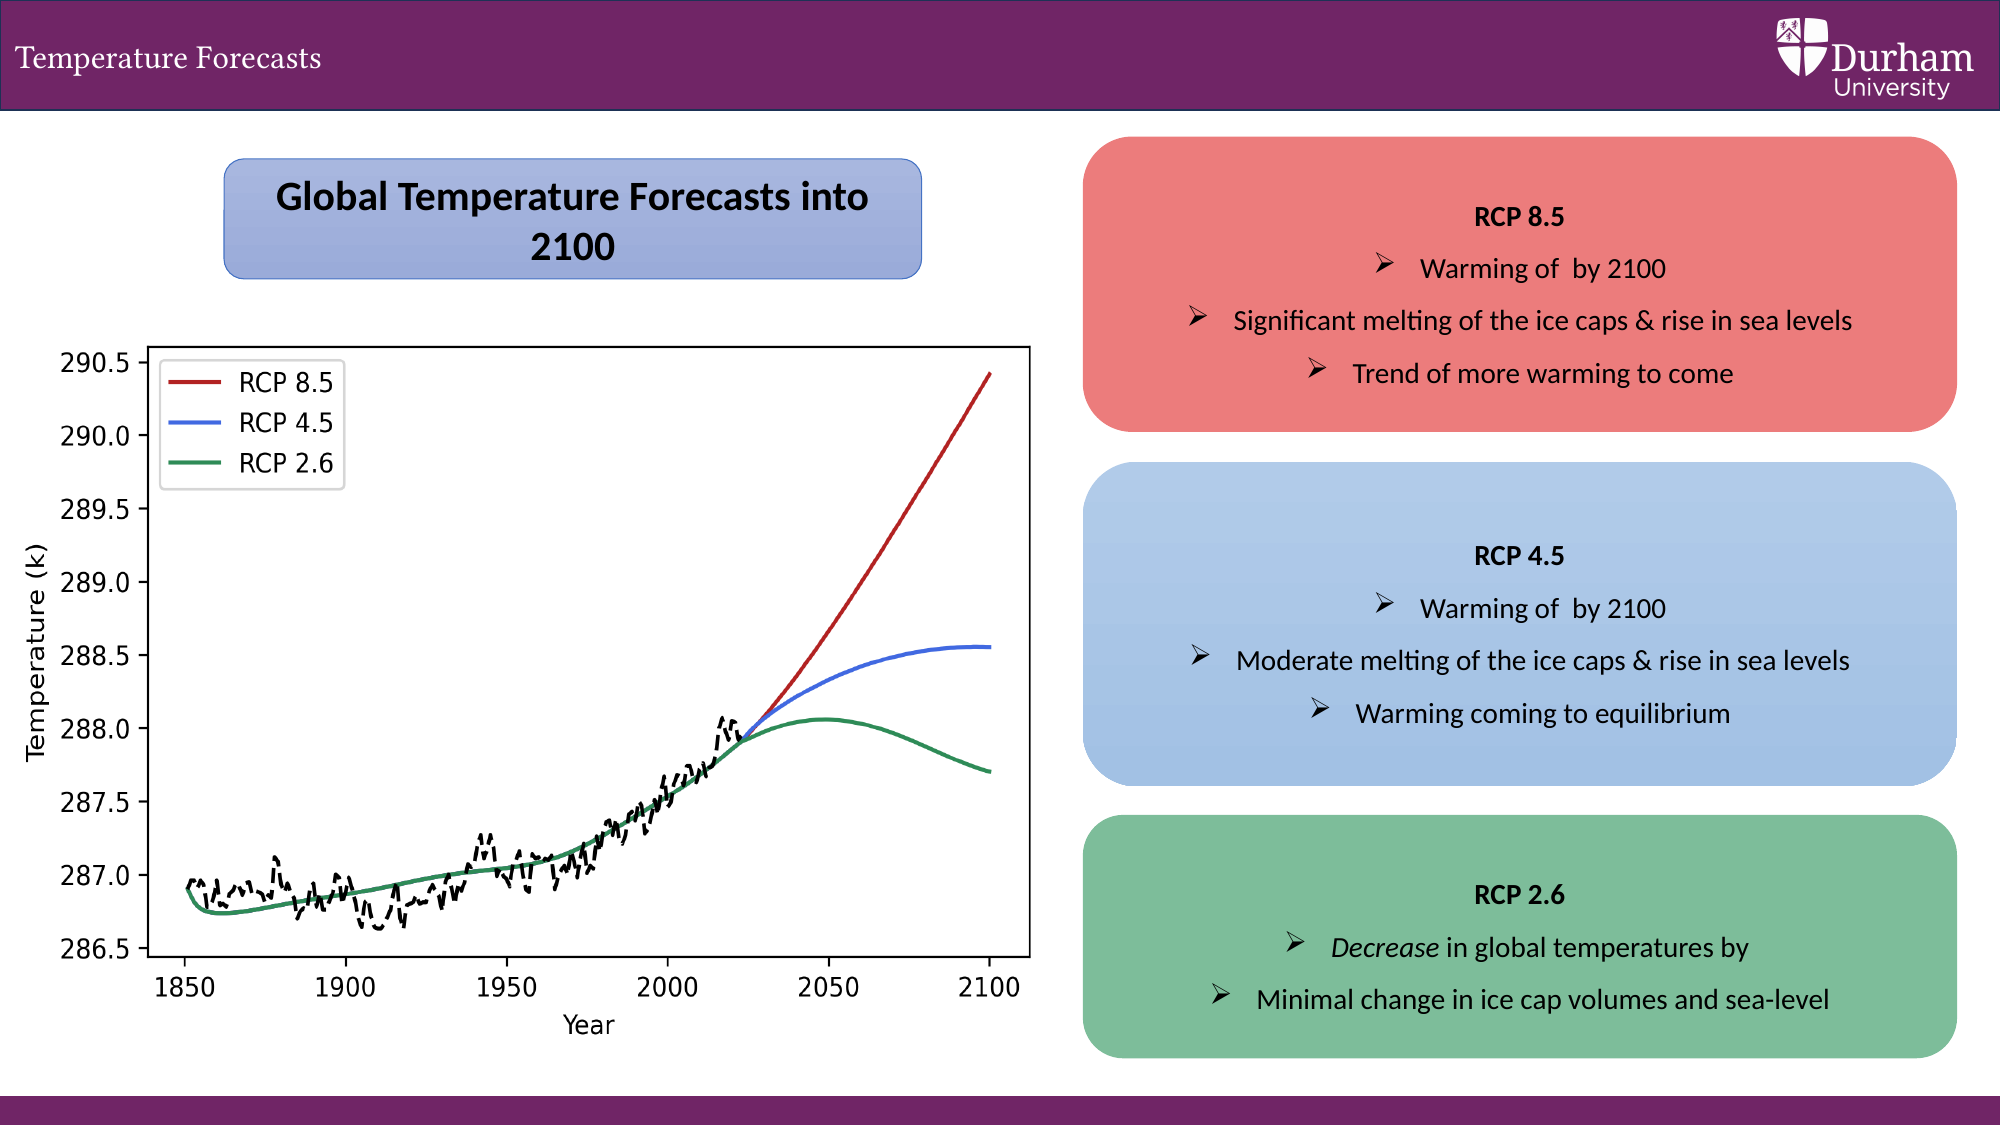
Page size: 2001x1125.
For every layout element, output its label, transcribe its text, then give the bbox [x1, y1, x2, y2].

text_box [0, 1095, 2000, 1125]
picture [8, 327, 1047, 1059]
text_box Temperature Forecasts [0, 0, 1736, 111]
picture [1736, 0, 2000, 141]
text_box Global Temperature Forecasts into 2100 [223, 158, 923, 280]
